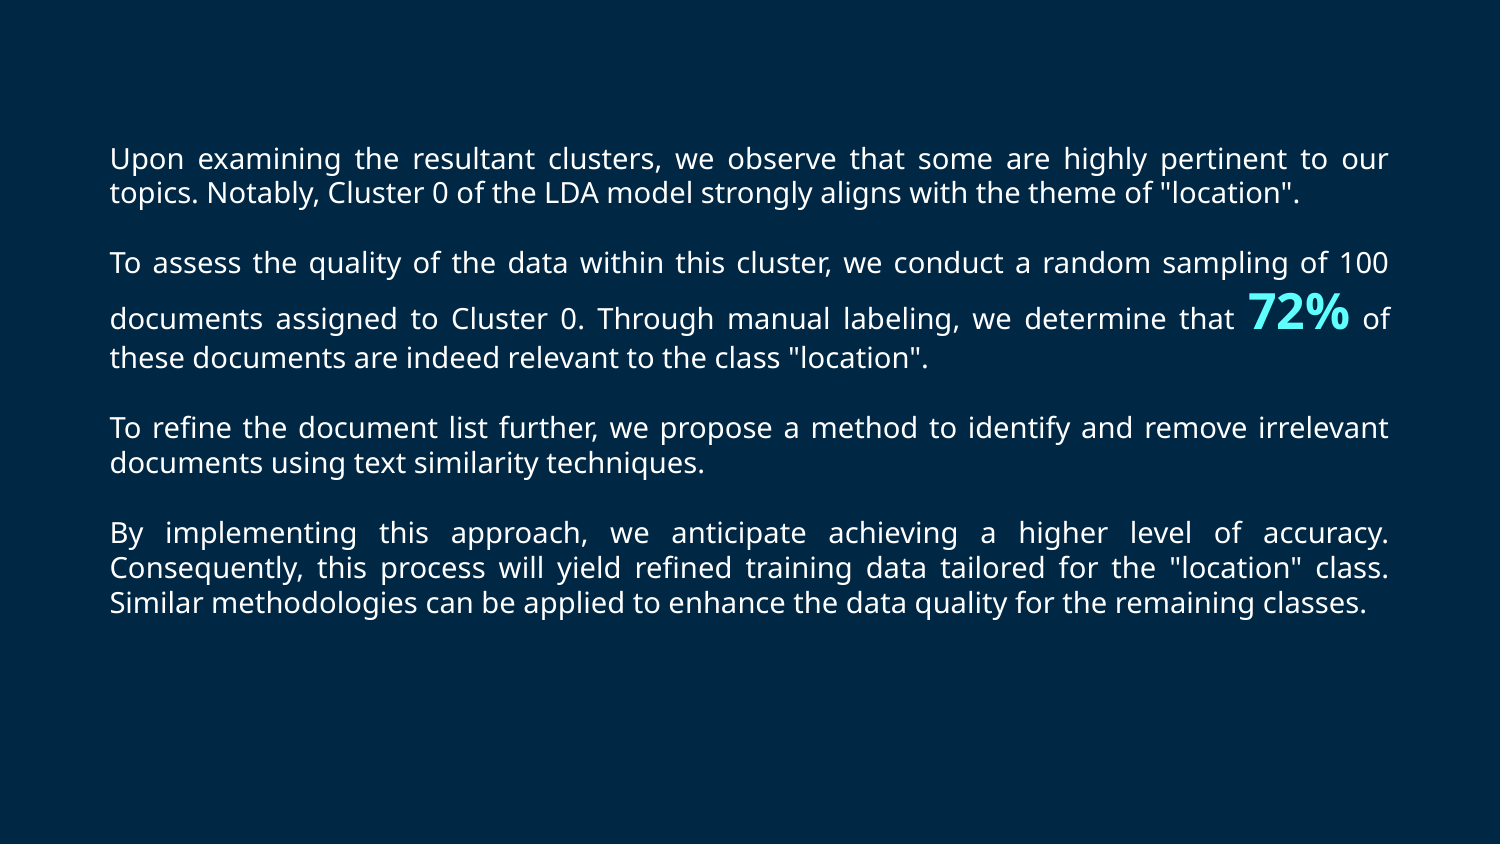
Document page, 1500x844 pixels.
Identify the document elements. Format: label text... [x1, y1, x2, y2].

text_box Upon examining the resultant clusters, we observe that some are highly pertinent to our topics. Notably, Cluster 0 of the LDA model strongly aligns with the theme of "location". To assess the quality of the data within this cluster, we conduct a random sampling of 100 documents assigned to Cluster 0. Through manual labeling, we determine that 72% of these documents are indeed relevant to the class "location". To refine the document list further, we propose a method to identify and remove irrelevant documents using text similarity techniques. By implementing this approach, we anticipate achieving a higher level of accuracy. Consequently, this process will yield refined training data tailored for the "location" class. Similar methodologies can be applied to enhance the data quality for the remaining classes. [94, 132, 1405, 627]
